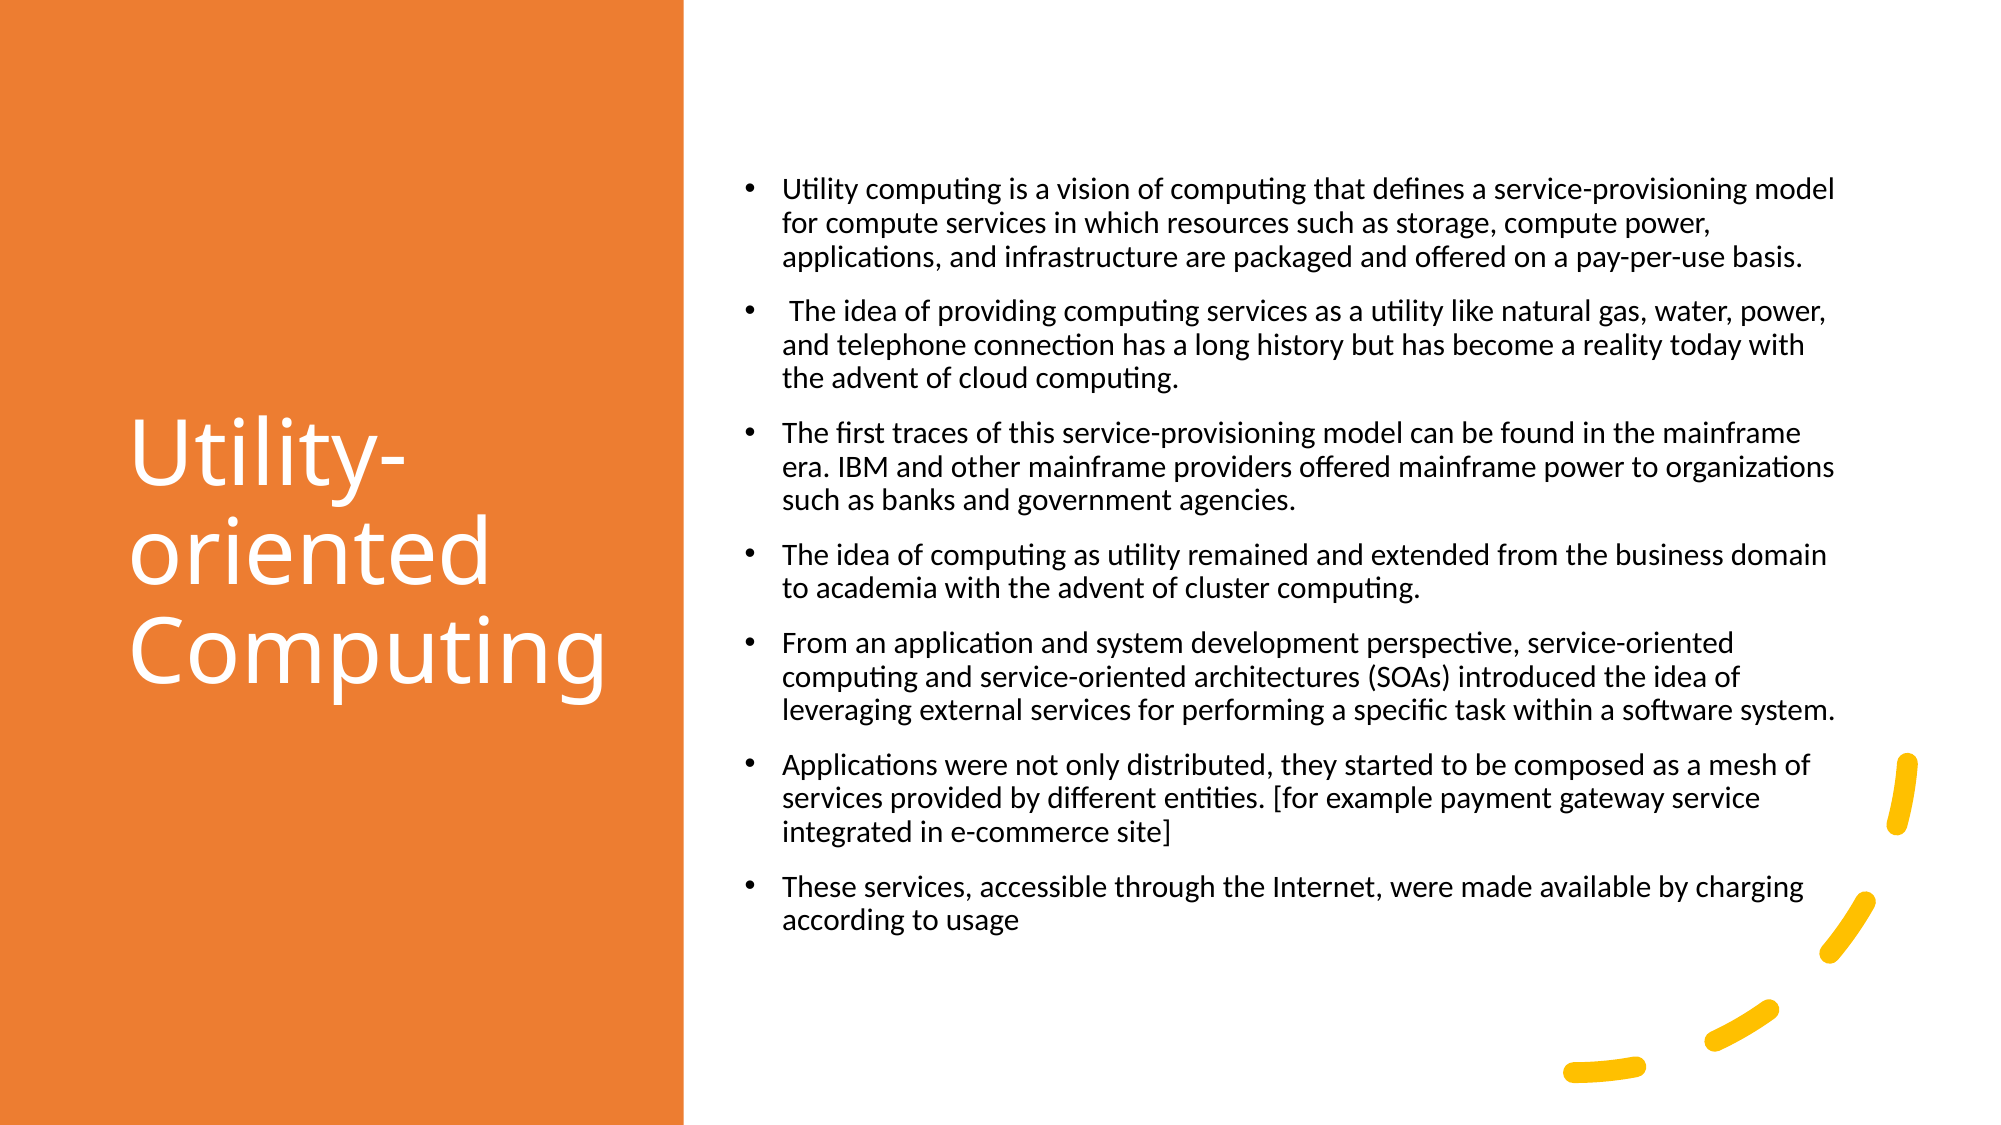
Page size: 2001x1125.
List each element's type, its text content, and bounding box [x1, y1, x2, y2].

text_box [685, 0, 2000, 1125]
text_box [1863, 737, 1909, 907]
text_box [0, 0, 685, 1125]
title Utility-oriented Computing [112, 97, 638, 1014]
text_box [1573, 1014, 1764, 1042]
list Utility computing is a vision of computing that defines a service-provisioning model for compute services in which resources such as storage, compute power, applications, and infrastructure are packaged and offered on a pay-per-use basis. The idea of providing computing services as a utility like natural gas, water, power, and telephone connection has a long history but has become a reality today with the advent of cloud computing. The first traces of this service-provisioning model can be found in the mainframe era. IBM and other mainframe providers offered mainframe power to organizations such as banks and government agencies. The idea of computing as utility remained and extended from the business domain to academia with the advent of cluster computing. From an application and system development perspective, service-oriented computing and service-oriented architectures (SOAs) introduced the idea of leveraging external services for performing a specific task within a software system. Applications were not only distributed, they started to be composed as a mesh of services provided by different entities. [for example payment gateway service integrated in e-commerce site] These services, accessible through the Internet, were made available by charging according to usage [729, 97, 1863, 1014]
slide_number 34 [1412, 1042, 1863, 1103]
